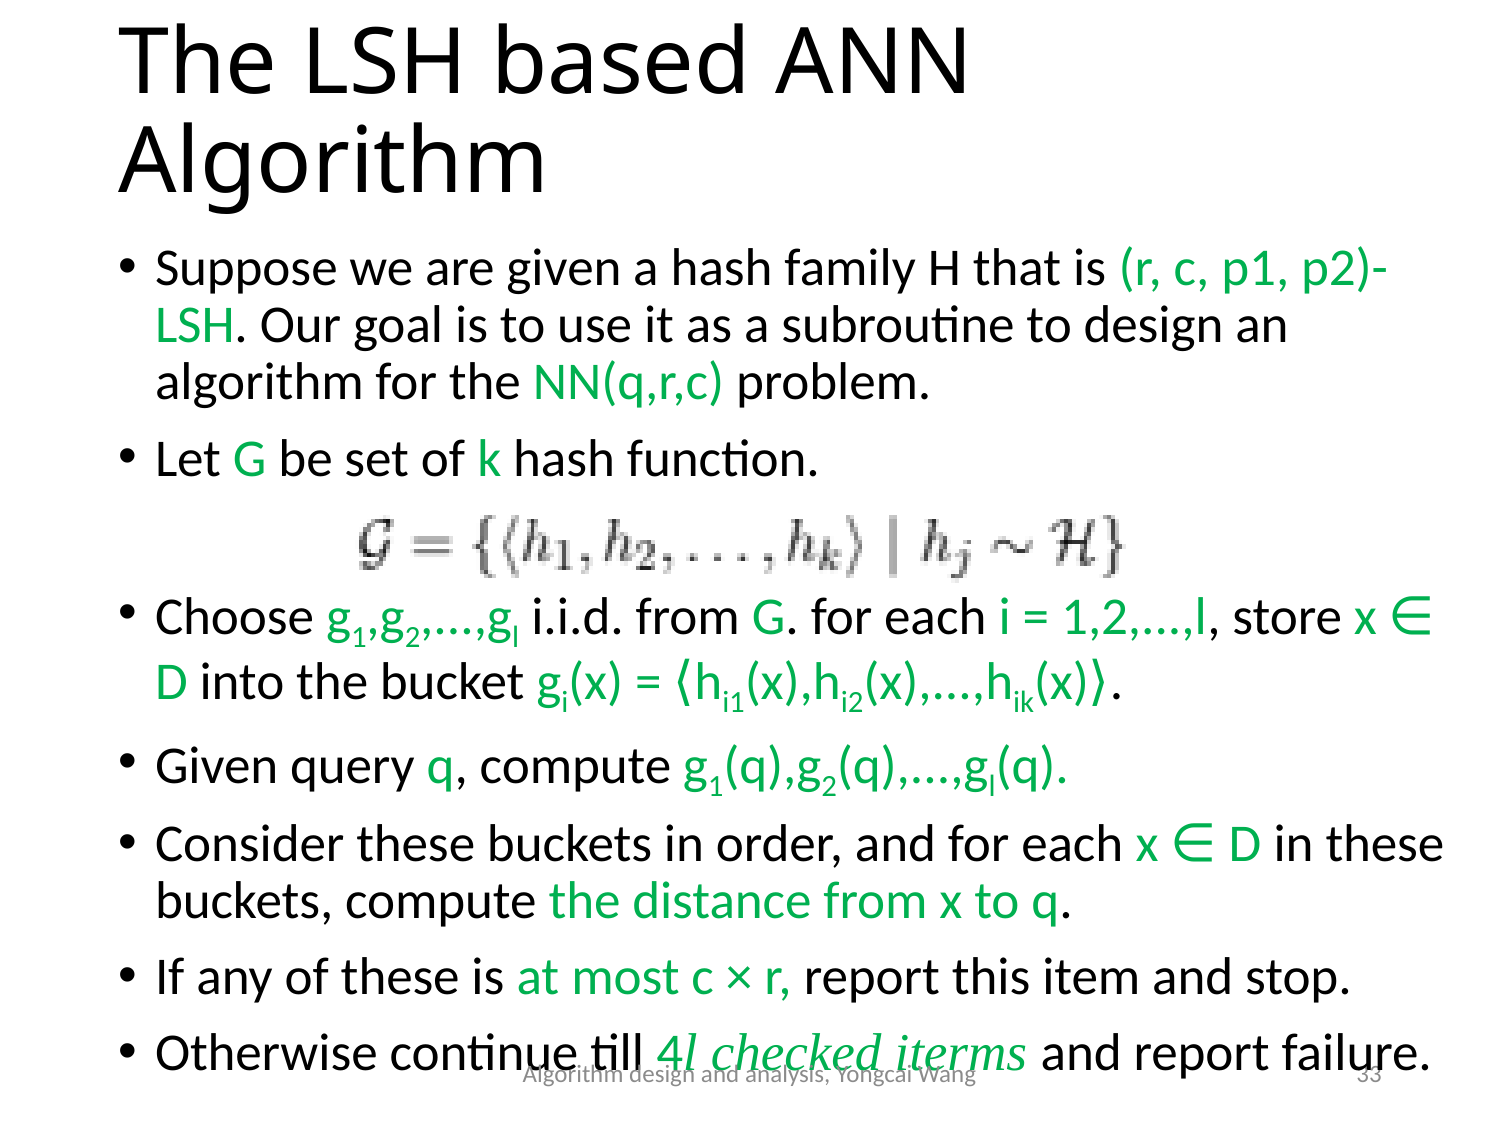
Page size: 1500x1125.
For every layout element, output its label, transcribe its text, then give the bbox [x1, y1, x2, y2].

title The LSH based ANN Algorithm [103, 59, 1397, 232]
list Suppose we are given a hash family H that is (r, c, p1, p2)-LSH. Our goal is to use it as a subroutine to design an algorithm for the NN(q,r,c) problem. Let G be set of k hash function. Choose g1,g2,...,gl i.i.d. from G. for each i = 1,2,...,l, store x ∈ D into the bucket gi(x) = ⟨hi1(x),hi2(x),...,hik(x)⟩. Given query q, compute g1(q),g2(q),...,gl(q). Consider these buckets in order, and for each x ∈ D in these buckets, compute the distance from x to q. If any of these is at most c × r, report this item and stop. Otherwise continue till 4l checked iterms and report failure. [103, 232, 1468, 1100]
picture [313, 494, 1150, 592]
footer Algorithm design and analysis, Yongcai Wang [496, 1042, 1004, 1103]
slide_number 33 [1059, 1042, 1397, 1103]
